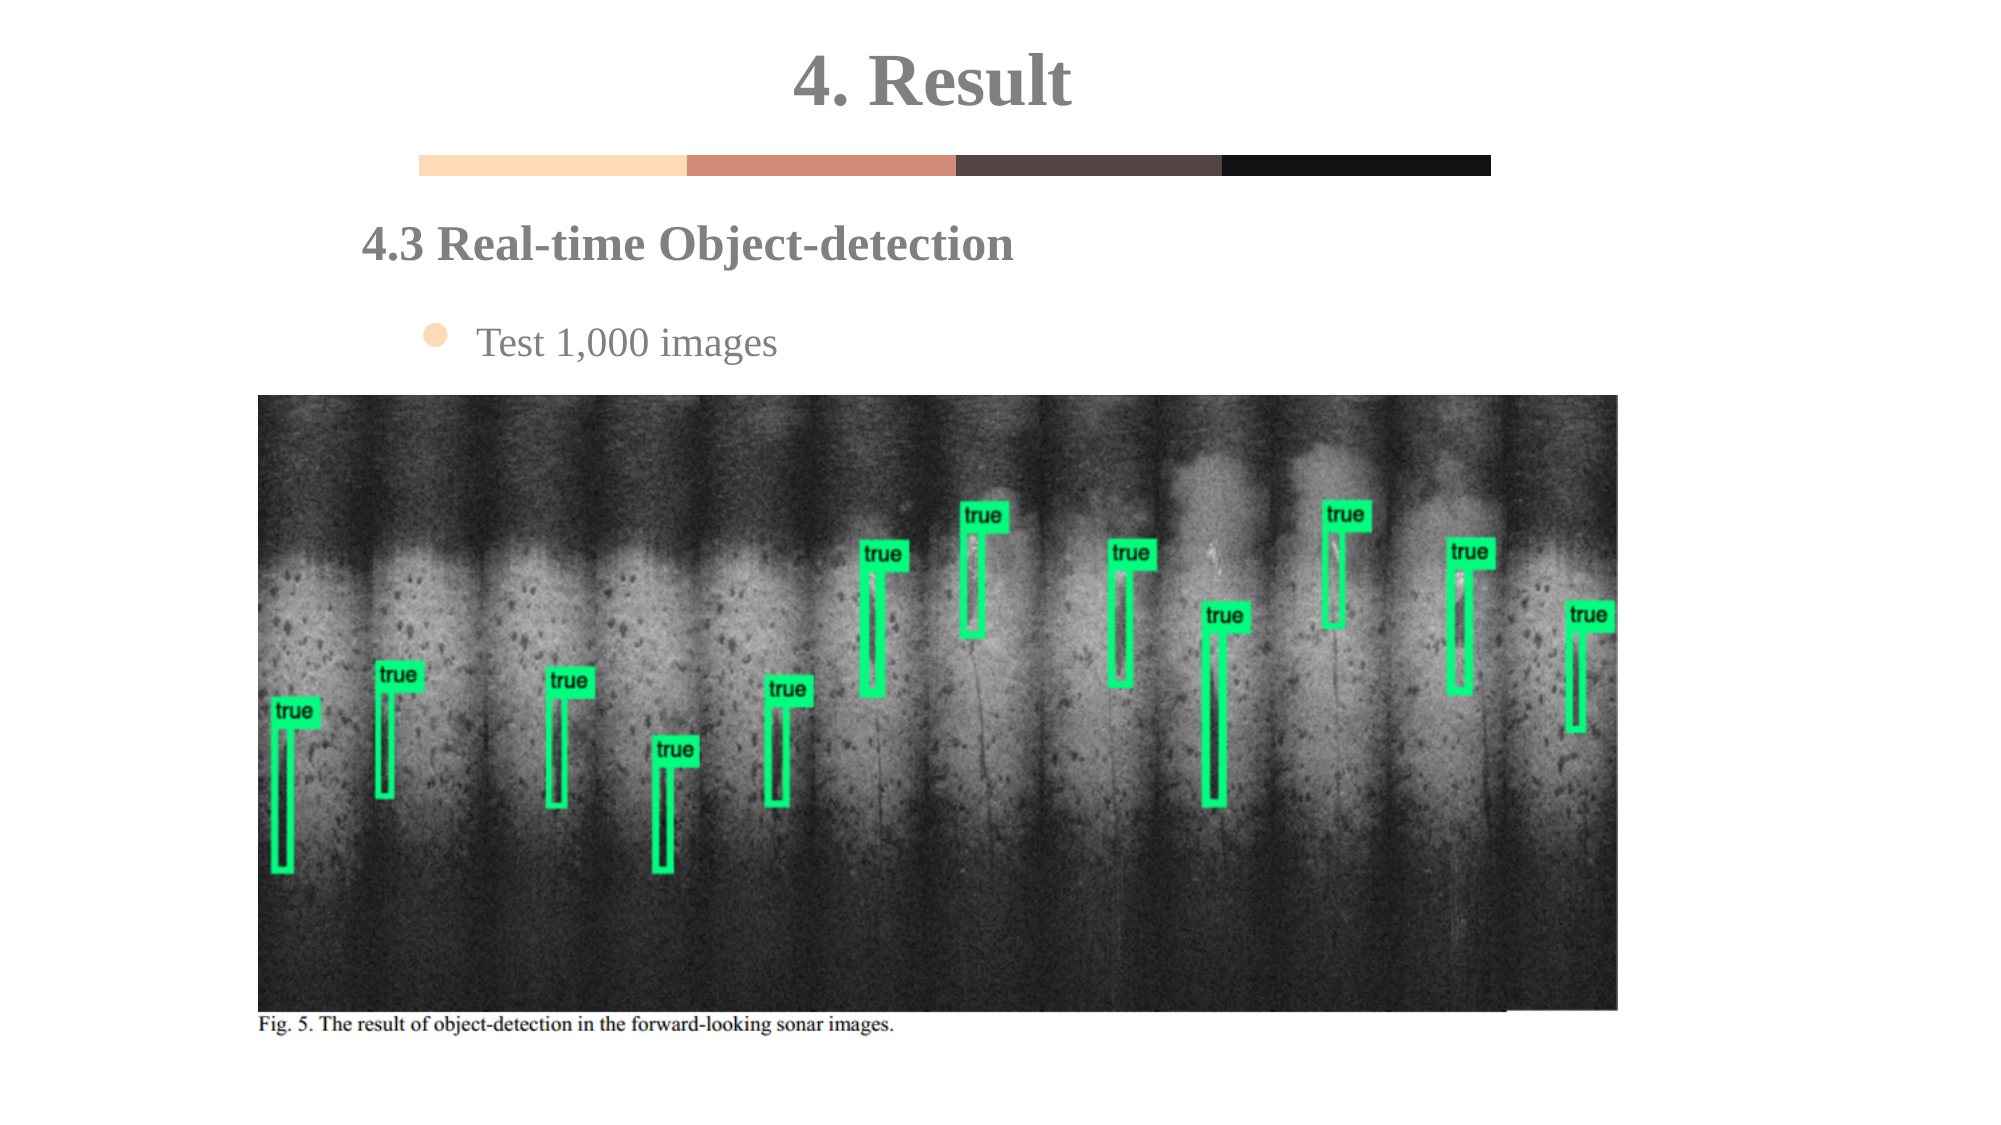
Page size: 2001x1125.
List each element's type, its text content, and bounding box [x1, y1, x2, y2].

picture [258, 395, 1618, 1039]
text_box 4. Result [779, 33, 1089, 133]
text_box Test 1,000 images [405, 313, 1588, 373]
text_box 4.3 Real-time Object-detection [347, 209, 1639, 291]
